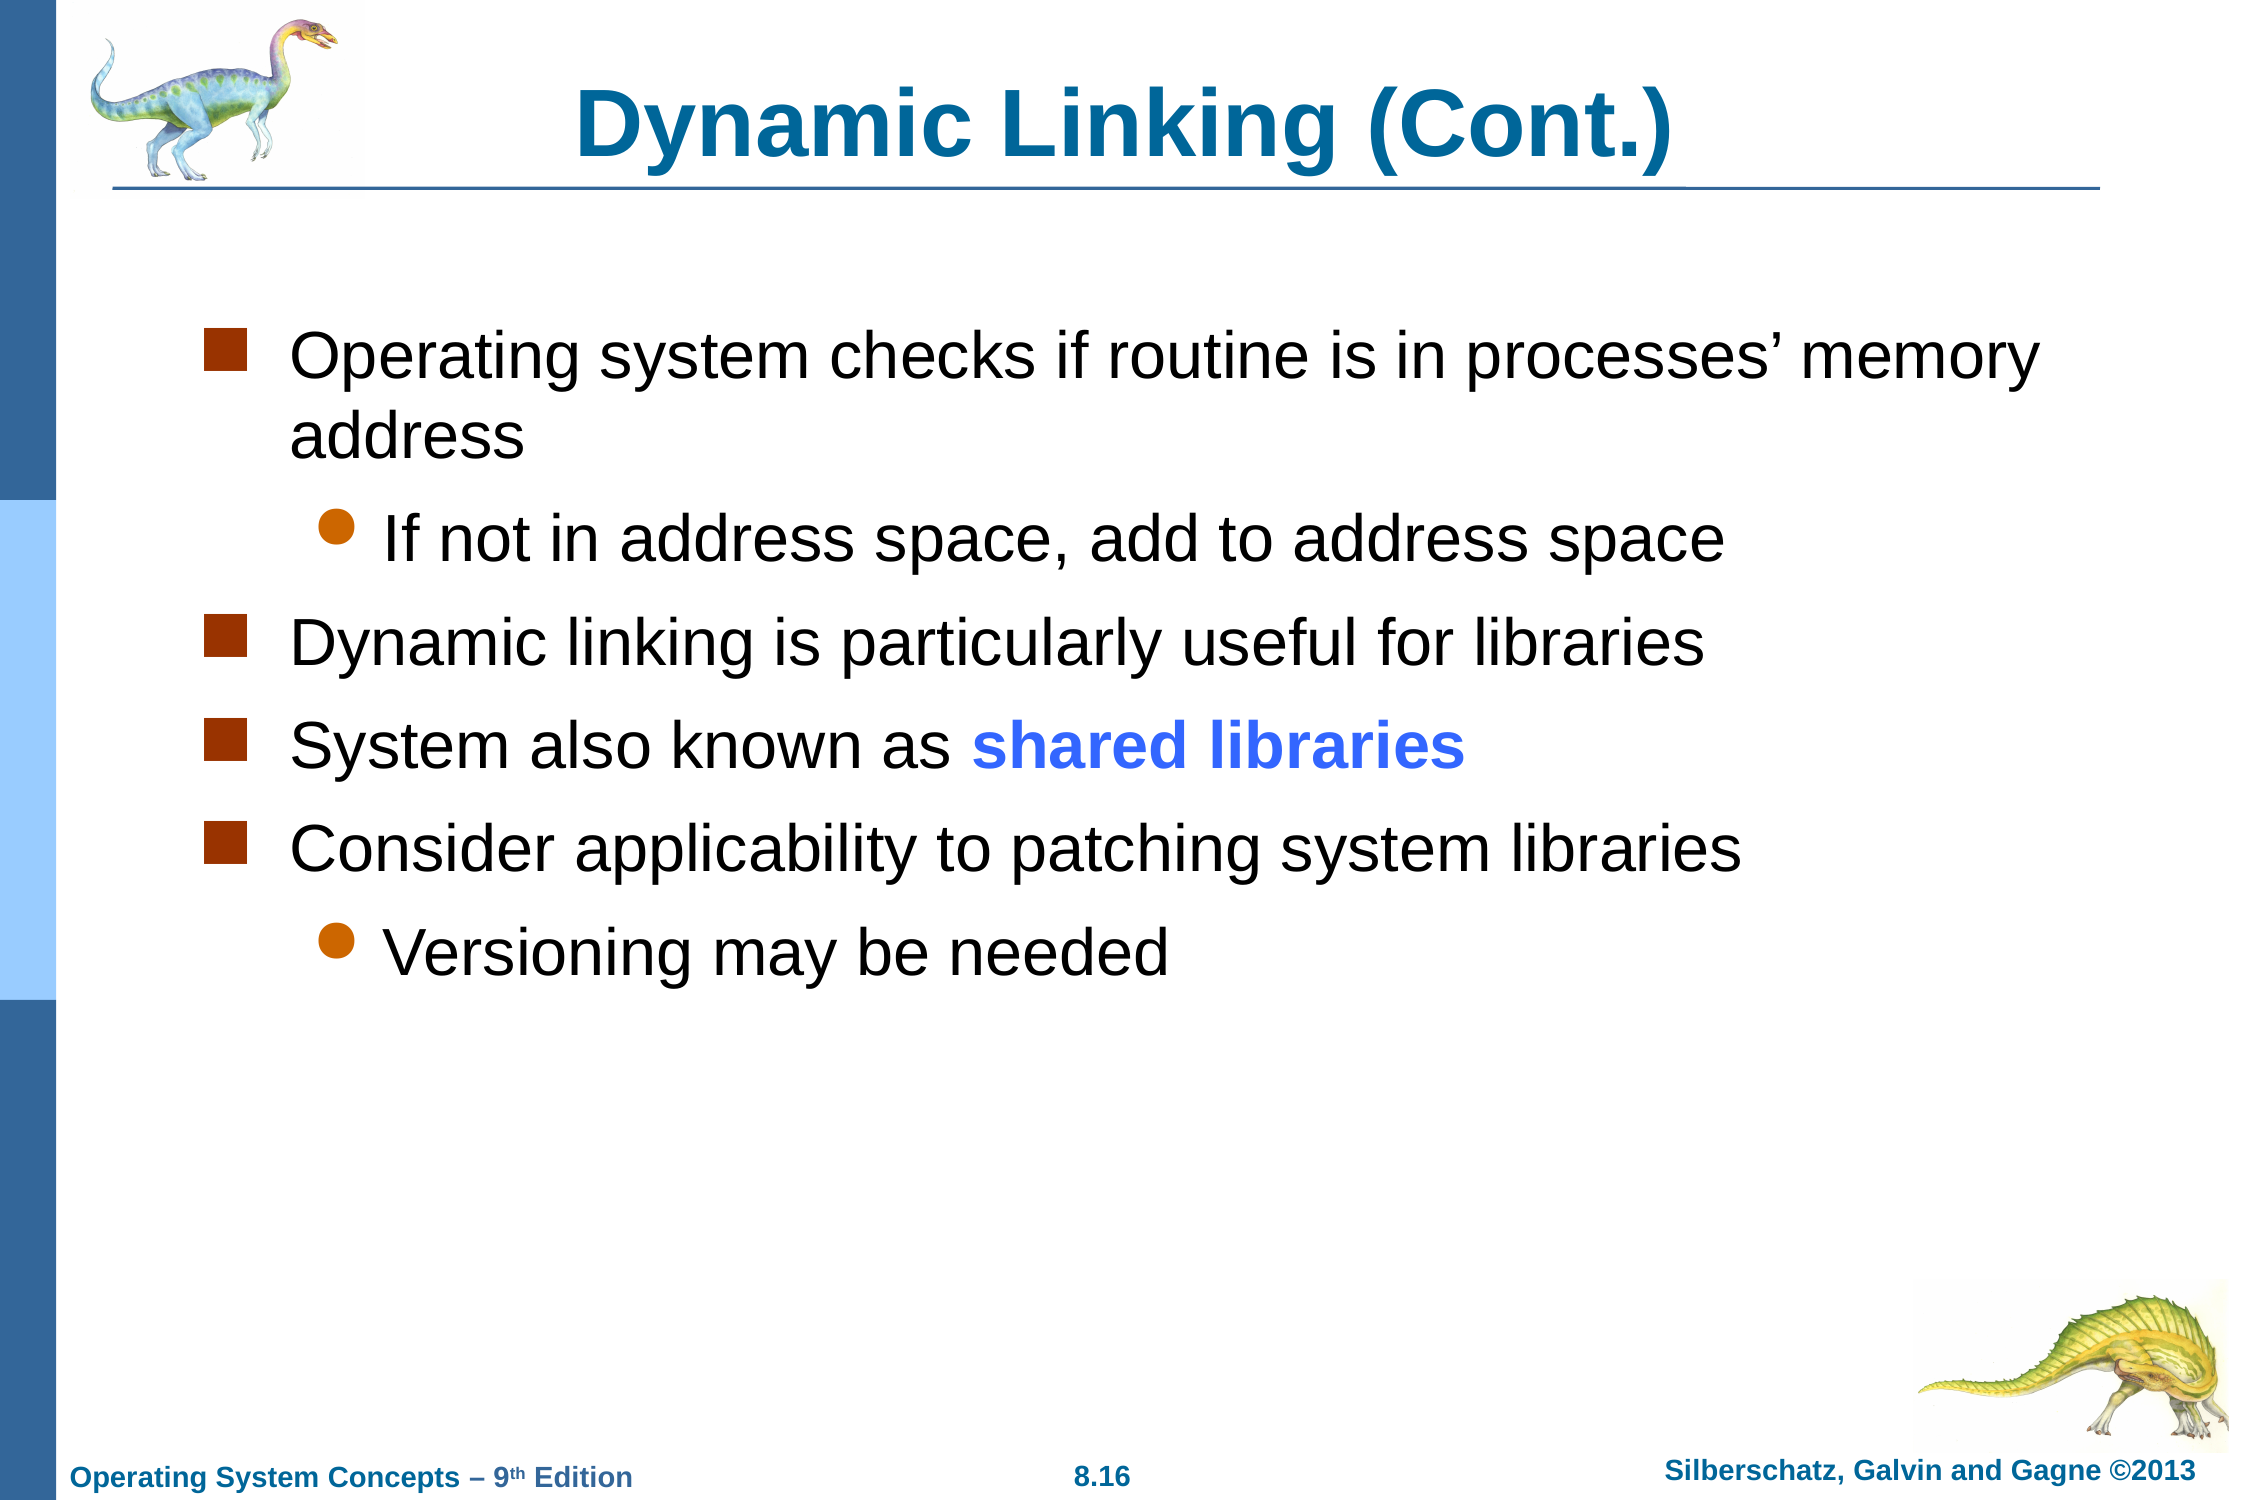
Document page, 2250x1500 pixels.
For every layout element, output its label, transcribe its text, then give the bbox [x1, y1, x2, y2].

title Dynamic Linking (Cont.) [112, 60, 2138, 187]
picture [1913, 1279, 2229, 1453]
picture [70, 0, 365, 199]
list Operating system checks if routine is in processes’ memory address If not in address space, add to address space Dynamic linking is particularly useful for libraries System also known as shared libraries Consider applicability to patching system libraries Versioning may be needed [187, 301, 2087, 1251]
